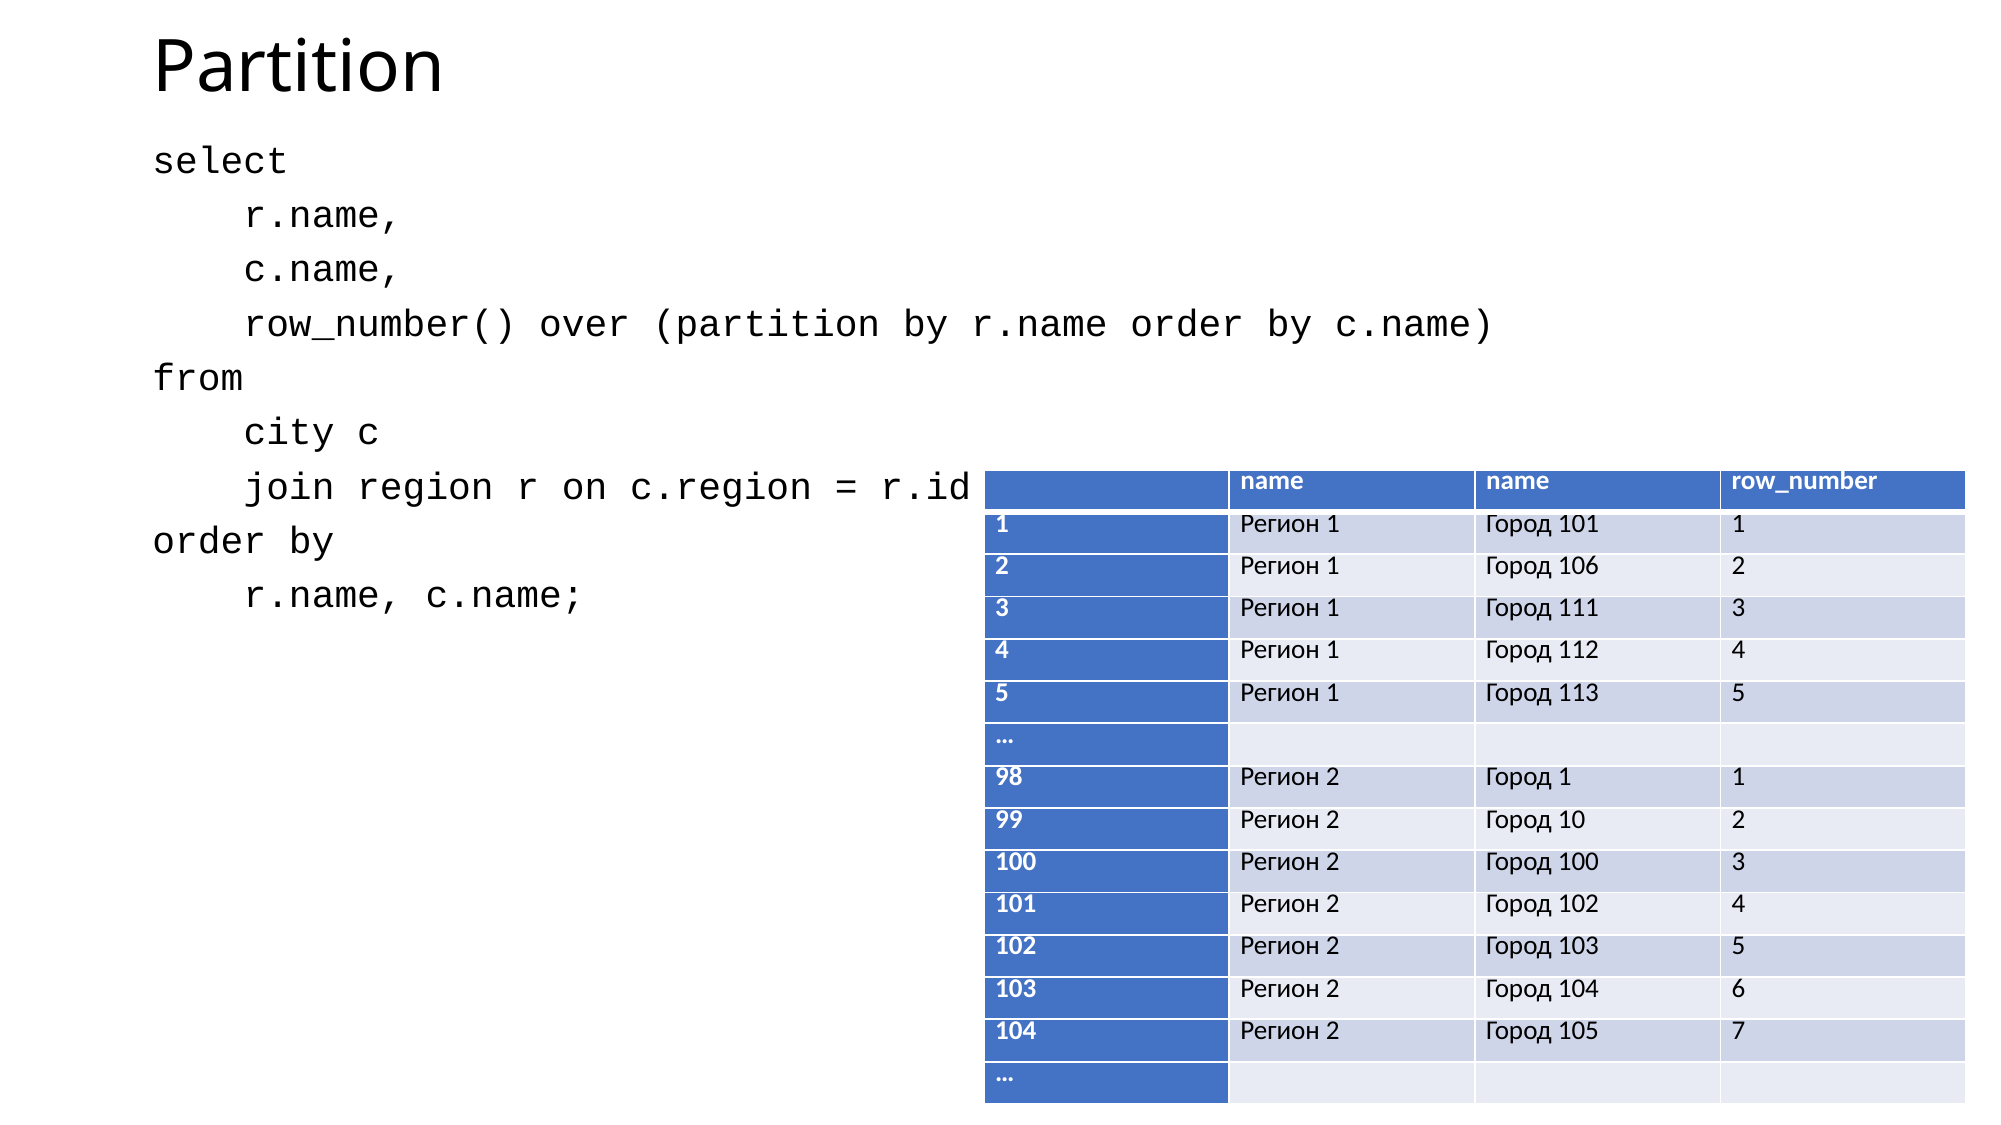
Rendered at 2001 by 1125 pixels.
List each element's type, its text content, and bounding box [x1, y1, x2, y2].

table_header name [1230, 471, 1474, 509]
table_cell 3 [1721, 597, 1965, 638]
table_cell 2 [1721, 809, 1965, 849]
table_cell Регион 1 [1230, 640, 1474, 680]
table_cell Город 103 [1476, 936, 1720, 976]
table_cell Город 10 [1476, 809, 1720, 849]
table_cell Регион 2 [1230, 978, 1474, 1018]
table_cell Регион 2 [1230, 936, 1474, 976]
table_cell 7 [1721, 1020, 1965, 1061]
table_cell … [985, 724, 1228, 765]
table_cell … [985, 1063, 1228, 1103]
table_cell Город 100 [1476, 851, 1720, 892]
table_cell Город 112 [1476, 640, 1720, 680]
table_header name [1476, 471, 1720, 509]
table_header row_number [1721, 471, 1965, 509]
table_cell 1 [985, 515, 1228, 553]
table_cell Город 1 [1476, 767, 1720, 807]
table_cell 102 [985, 936, 1228, 976]
table_cell [1476, 1063, 1720, 1103]
table_cell 5 [1721, 682, 1965, 722]
table_header [985, 471, 1228, 509]
table_cell 99 [985, 809, 1228, 849]
title Partition [137, 20, 1863, 115]
table_cell 2 [985, 555, 1228, 596]
table_cell 5 [1721, 936, 1965, 976]
table_cell 4 [985, 640, 1228, 680]
table_cell 104 [985, 1020, 1228, 1061]
table_cell 1 [1721, 515, 1965, 553]
table_cell [1721, 724, 1965, 765]
table_cell 101 [985, 893, 1228, 934]
table_cell Город 102 [1476, 893, 1720, 934]
table_cell Регион 2 [1230, 809, 1474, 849]
table_cell Город 101 [1476, 515, 1720, 553]
table_cell 1 [1721, 767, 1965, 807]
table_cell Регион 2 [1230, 767, 1474, 807]
table_cell 2 [1721, 555, 1965, 596]
table_cell Город 111 [1476, 597, 1720, 638]
table_cell 103 [985, 978, 1228, 1018]
table_cell 100 [985, 851, 1228, 892]
table_cell [1230, 1063, 1474, 1103]
table_cell 6 [1721, 978, 1965, 1018]
table_cell [1476, 724, 1720, 765]
table_cell 4 [1721, 640, 1965, 680]
table_cell 5 [985, 682, 1228, 722]
table_cell Регион 2 [1230, 893, 1474, 934]
table_cell Регион 2 [1230, 1020, 1474, 1061]
table_cell Регион 1 [1230, 555, 1474, 596]
table_cell Регион 1 [1230, 597, 1474, 638]
table_cell 3 [1721, 851, 1965, 892]
table_cell 98 [985, 767, 1228, 807]
table_cell Город 104 [1476, 978, 1720, 1018]
table_cell Регион 1 [1230, 515, 1474, 553]
table_cell Город 113 [1476, 682, 1720, 722]
table_cell 3 [985, 597, 1228, 638]
table_cell Регион 2 [1230, 851, 1474, 892]
list select r.name, c.name, row_number() over (partition by r.name order by c.name) from city c join region r on c.region = r.id order by r.name, c.name; [137, 133, 1650, 625]
table_cell [1721, 1063, 1965, 1103]
table_cell [1230, 724, 1474, 765]
table_cell Город 106 [1476, 555, 1720, 596]
table_cell Город 105 [1476, 1020, 1720, 1061]
table_cell Регион 1 [1230, 682, 1474, 722]
table_cell 4 [1721, 893, 1965, 934]
